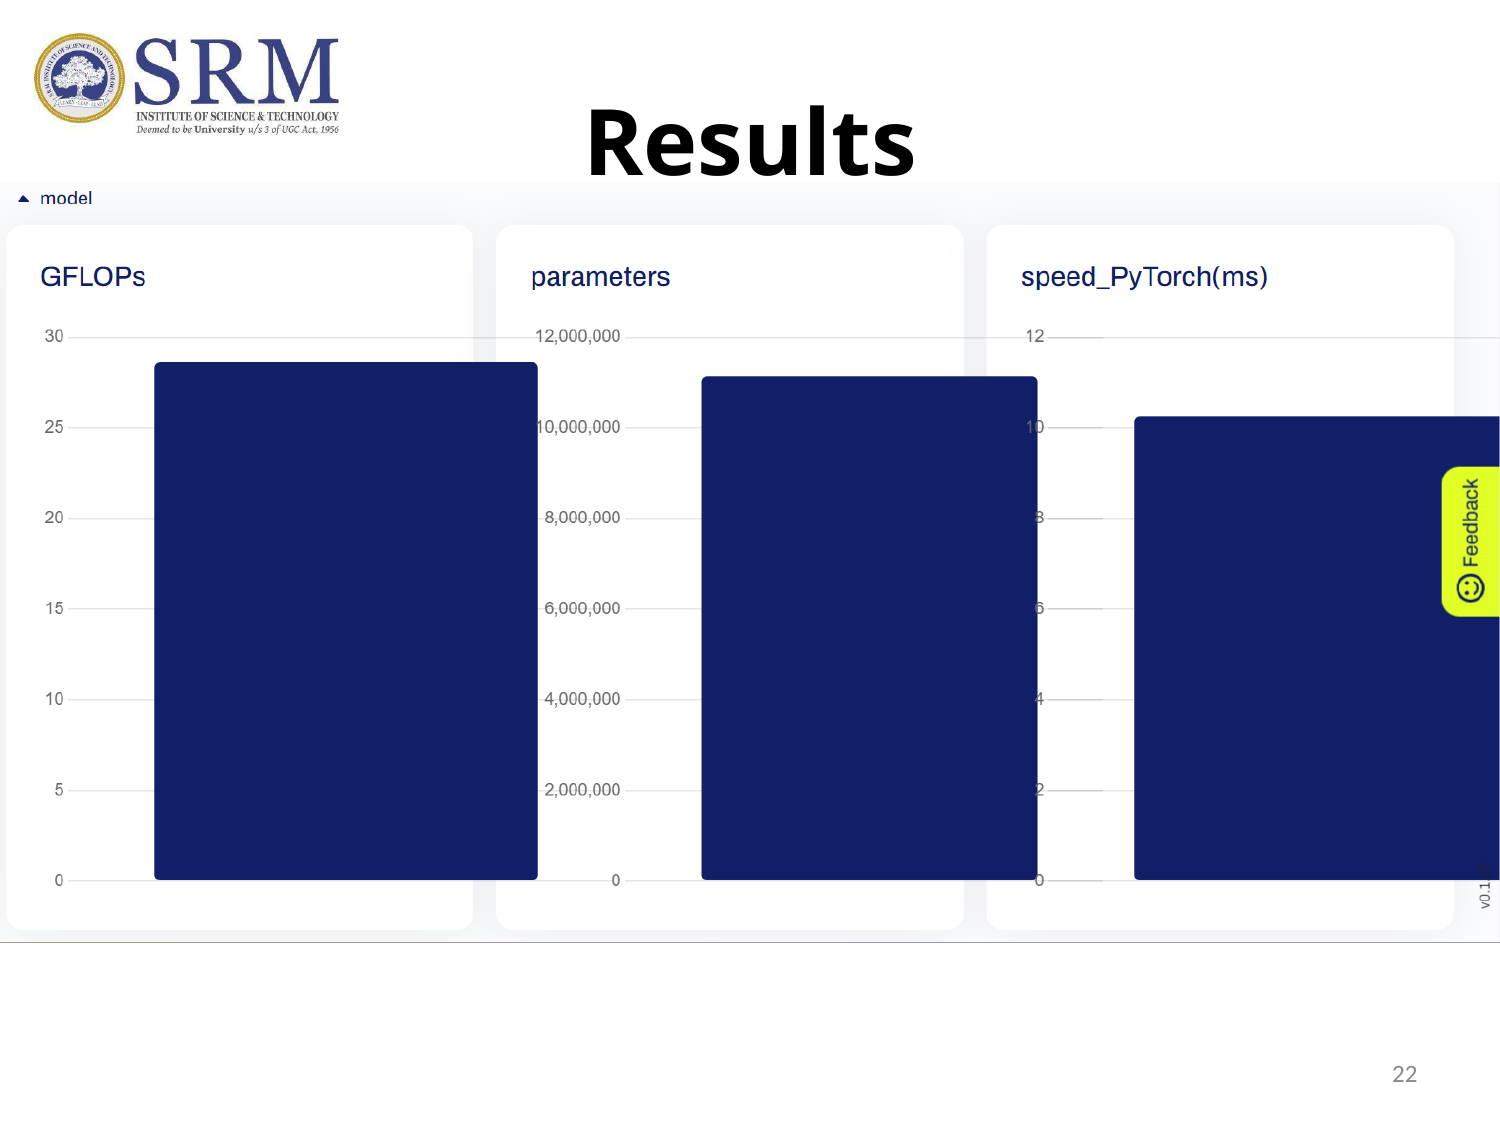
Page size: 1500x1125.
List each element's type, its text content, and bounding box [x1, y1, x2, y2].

slide_number 22 [1382, 1052, 1425, 1093]
picture [34, 33, 339, 135]
picture [0, 182, 1500, 943]
title Results [75, 45, 1425, 179]
